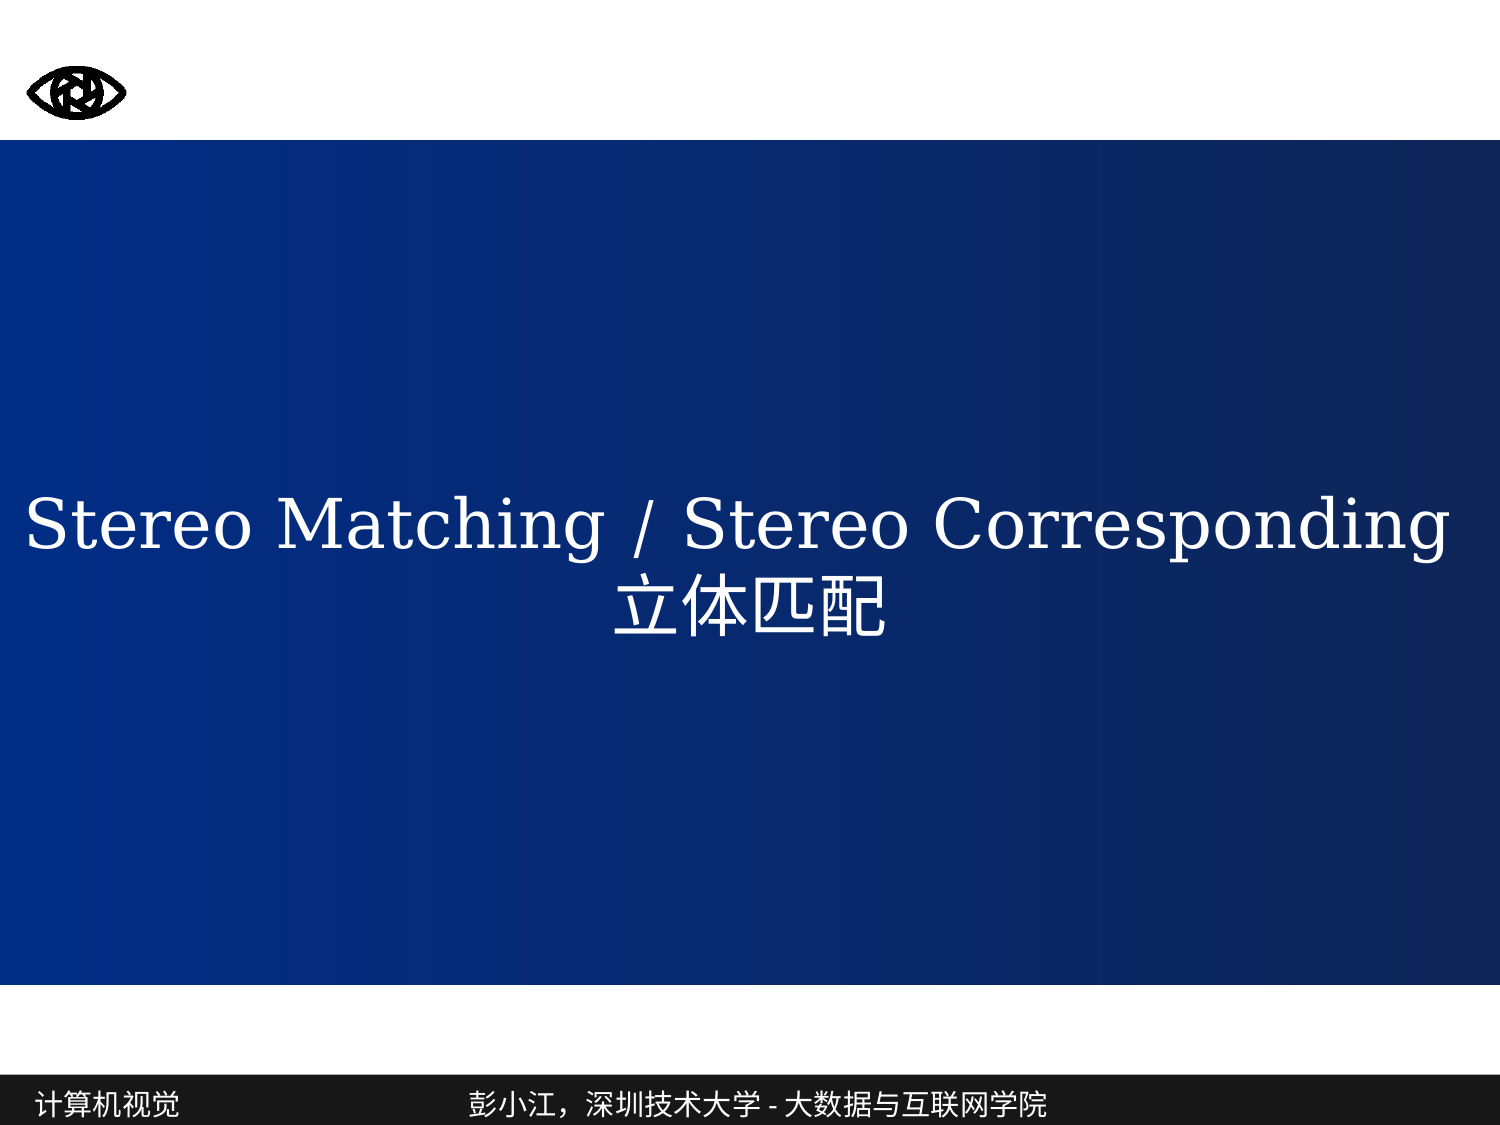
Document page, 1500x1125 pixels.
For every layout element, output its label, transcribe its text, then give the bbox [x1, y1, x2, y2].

text_box Stereo Matching / Stereo Corresponding 立体匹配 [0, 140, 1500, 985]
